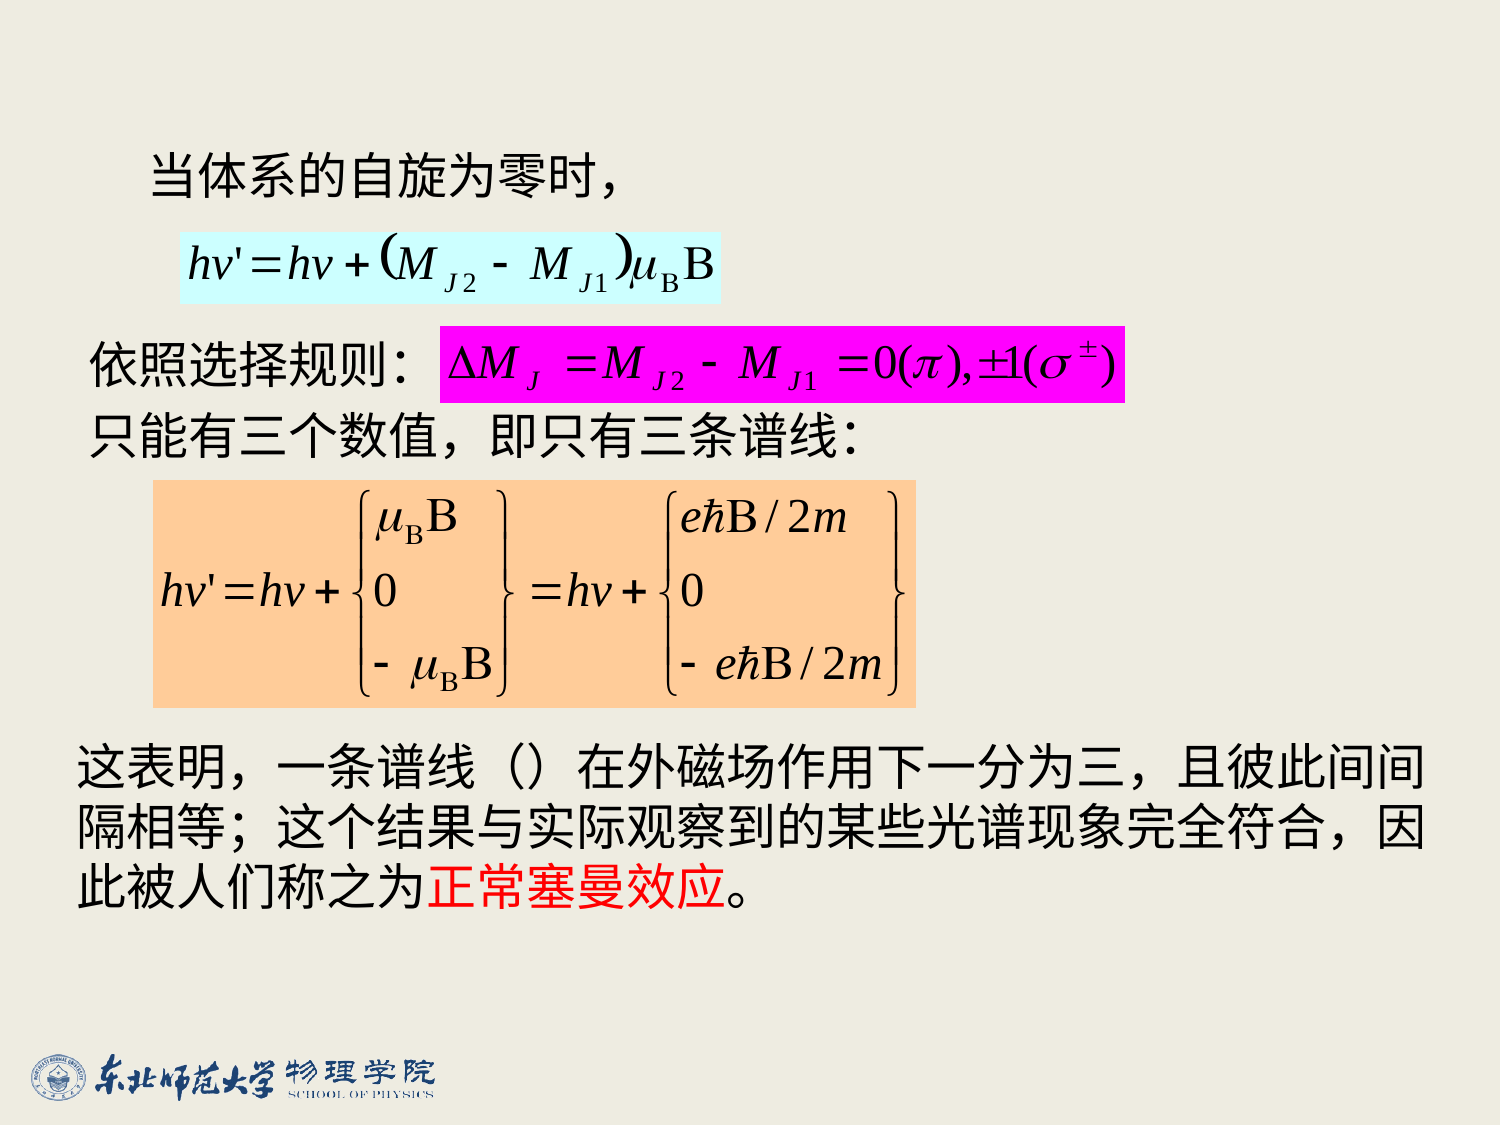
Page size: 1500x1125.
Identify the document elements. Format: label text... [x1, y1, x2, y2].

text_box 依照选择规则： [73, 326, 439, 401]
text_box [152, 479, 917, 709]
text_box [179, 231, 722, 305]
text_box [439, 326, 1126, 404]
picture [20, 1054, 440, 1101]
